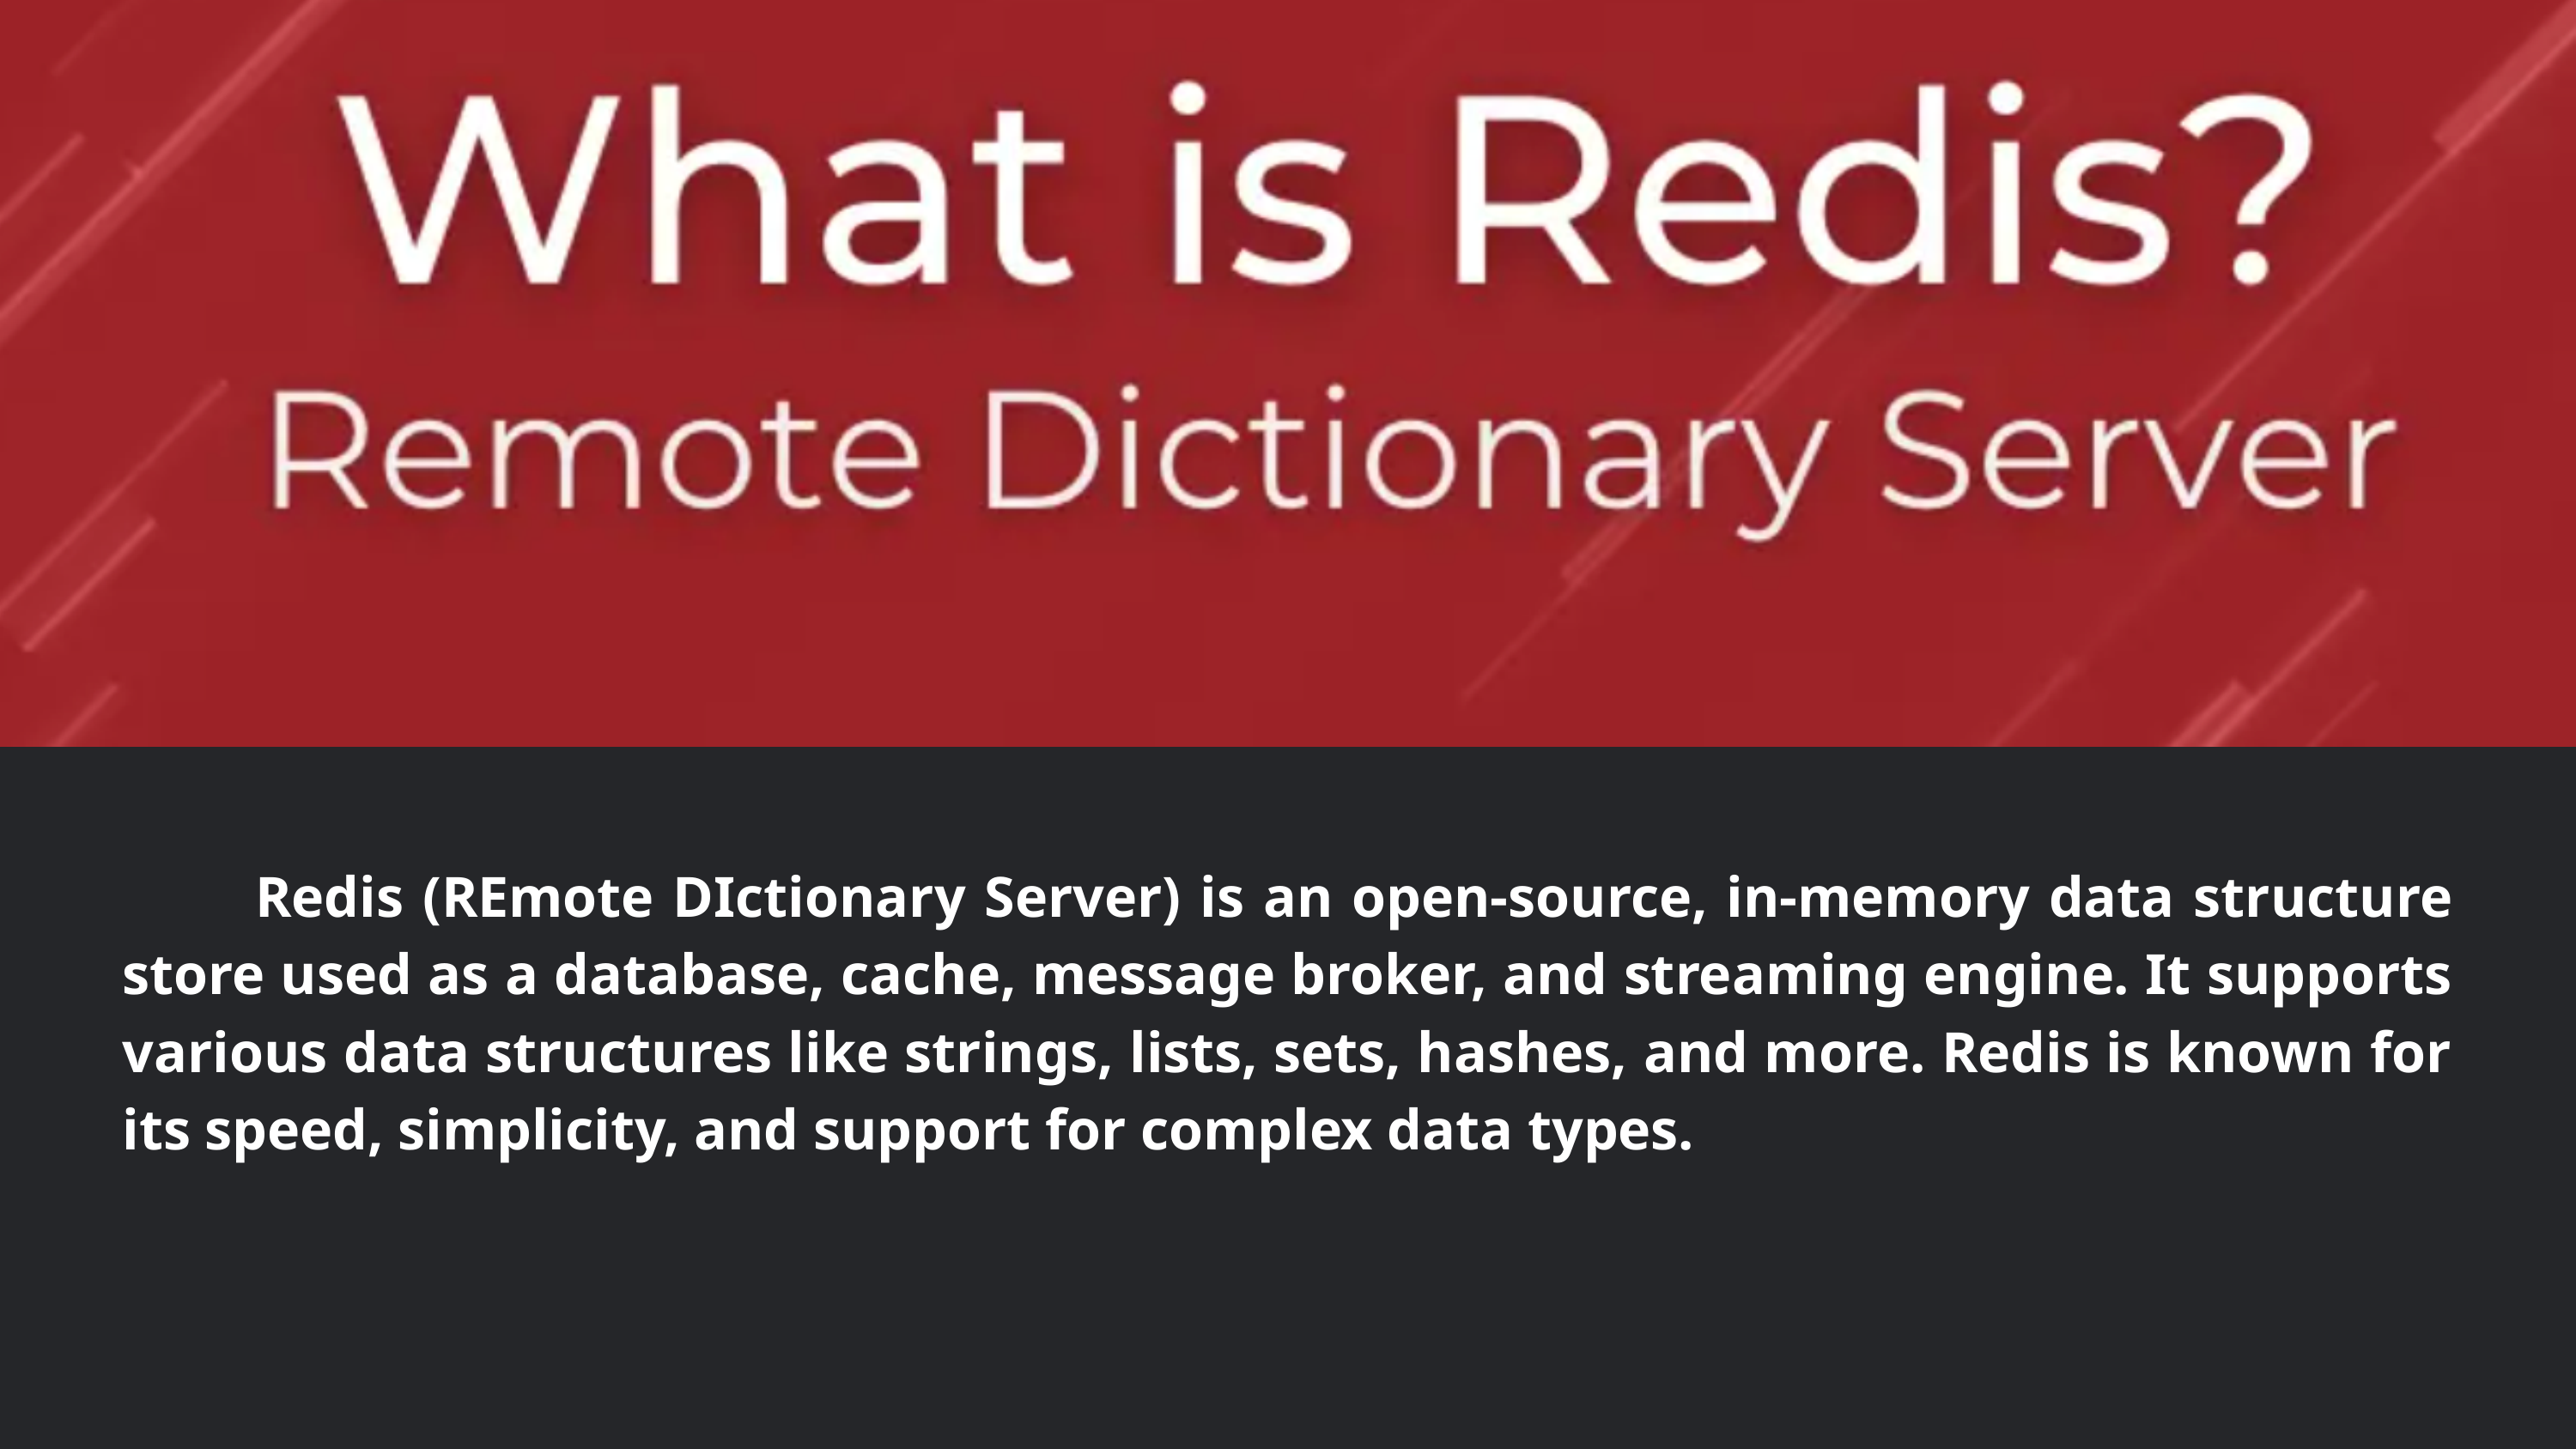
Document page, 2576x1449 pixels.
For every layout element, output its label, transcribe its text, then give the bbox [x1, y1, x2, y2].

text_box [0, 0, 2576, 747]
text_box Redis (REmote DIctionary Server) is an open-source, in-memory data structure store used as a database, cache, message broker, and streaming engine. It supports various data structures like strings, lists, sets, hashes, and more. Redis is known for its speed, simplicity, and support for complex data types. [122, 773, 2454, 1317]
